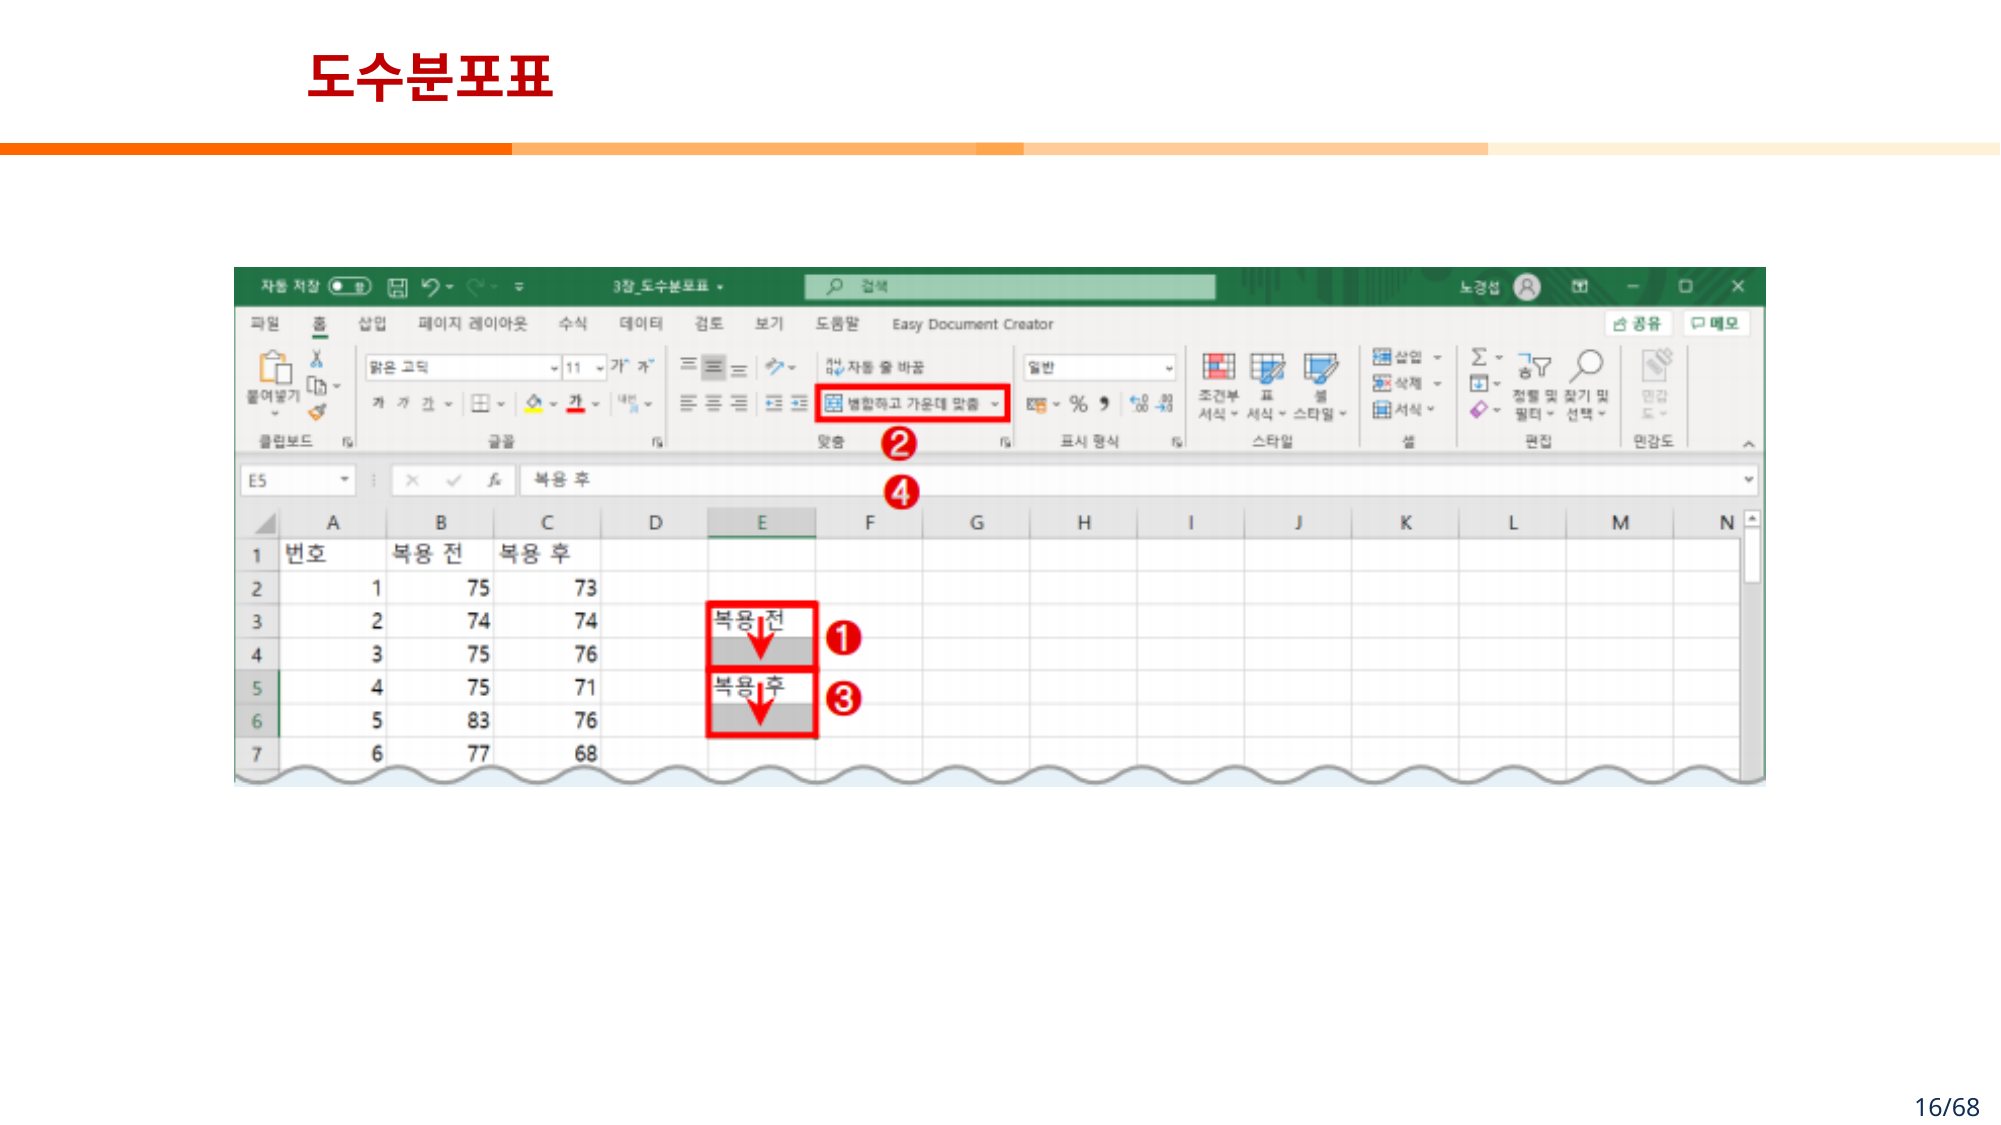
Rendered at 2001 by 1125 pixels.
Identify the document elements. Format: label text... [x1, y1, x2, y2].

picture [234, 266, 1766, 788]
title 도수분포표 [291, 31, 1532, 122]
